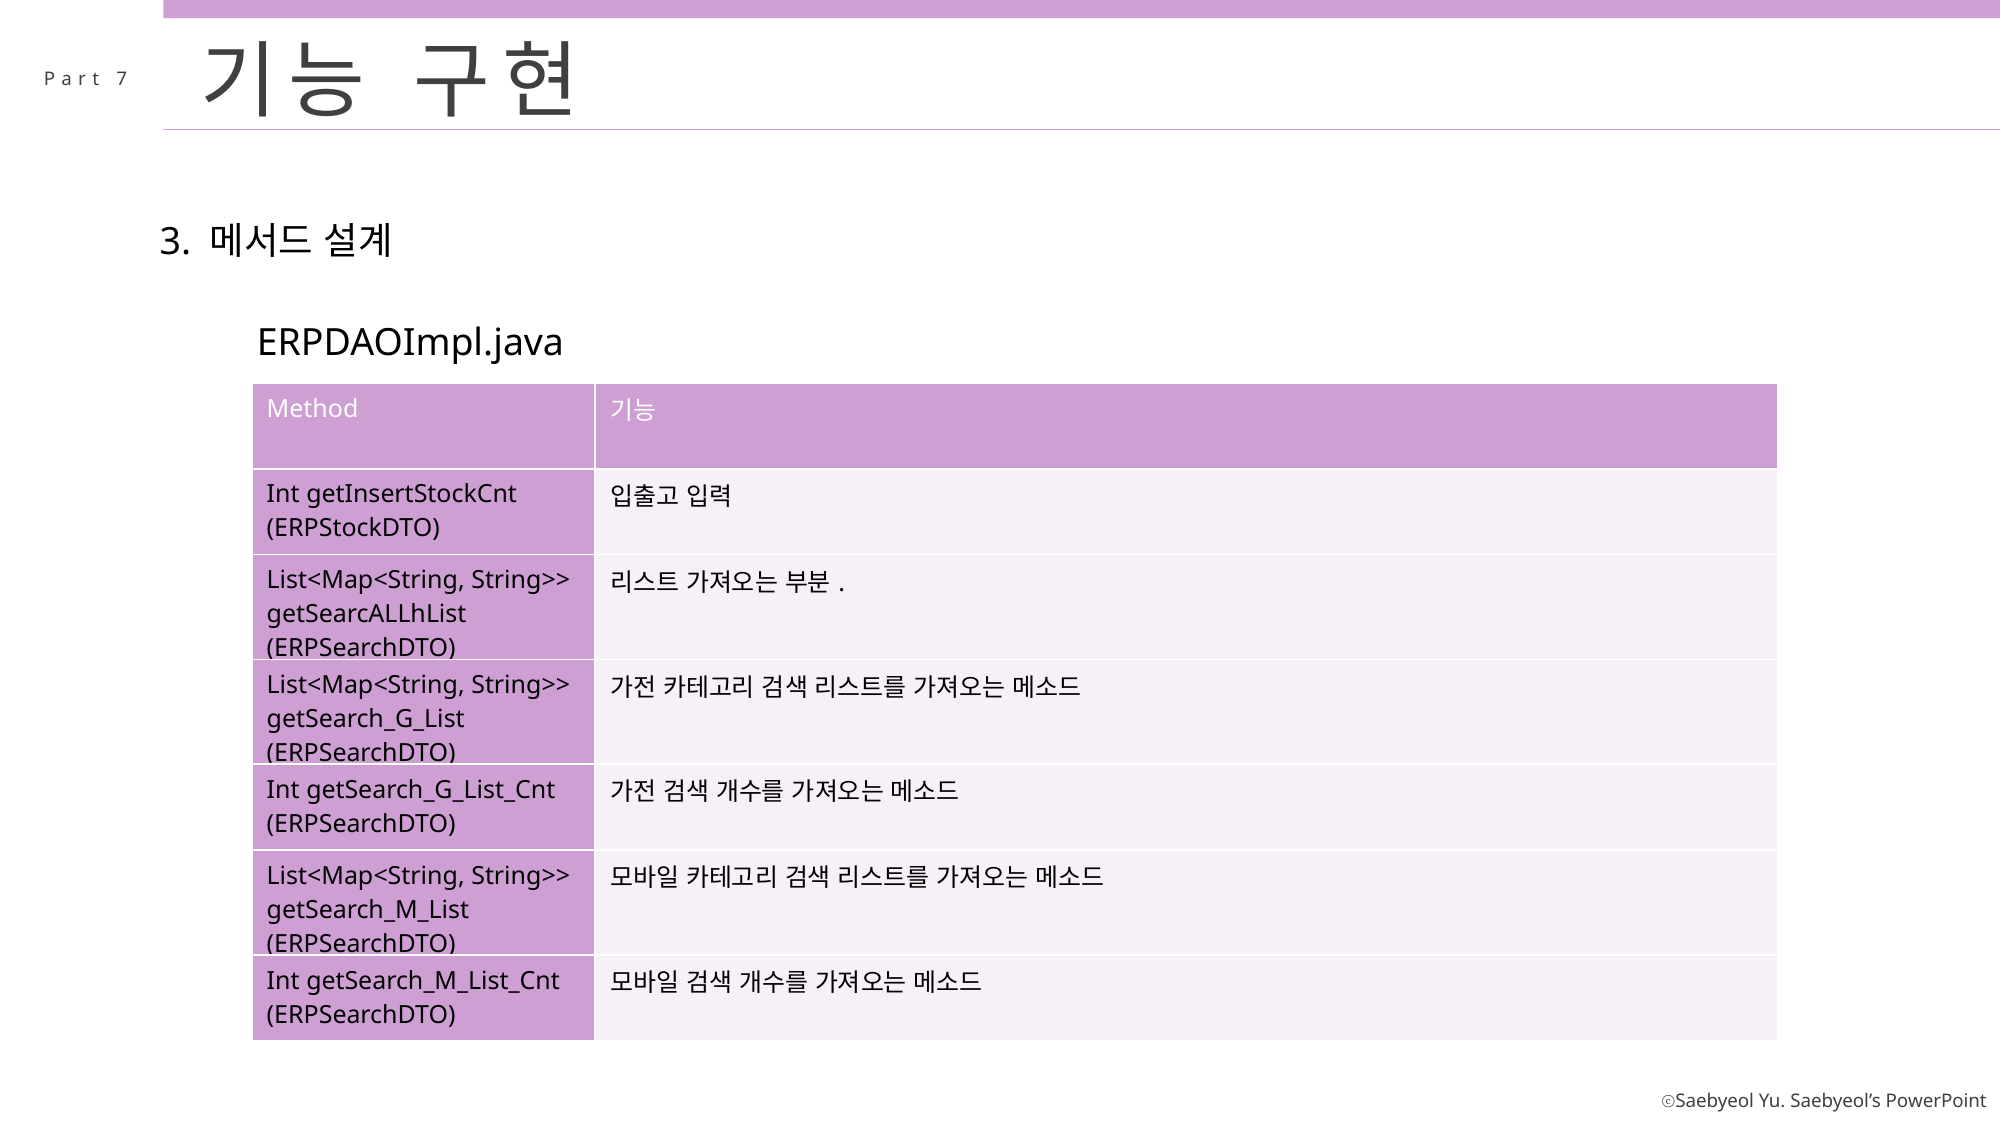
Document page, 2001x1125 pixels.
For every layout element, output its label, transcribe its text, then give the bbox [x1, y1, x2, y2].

table_cell Int getInsertStockCnt (ERPStockDTO) [253, 470, 594, 554]
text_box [26, 0, 2000, 136]
table_cell 리스트 가져오는 부분. [596, 555, 1777, 659]
table_cell 모바일 카테고리 검색 리스트를 가져오는 메소드 [596, 851, 1777, 954]
table_cell 가전 카테고리 검색 리스트를 가져오는 메소드 [596, 660, 1777, 763]
text_box 3. 메서드 설계 [144, 209, 603, 270]
table_cell 입출고 입력 [596, 470, 1777, 554]
table_cell List<Map<String, String>> getSearcALLhList (ERPSearchDTO) [253, 555, 594, 659]
table_cell 모바일 검색 개수를 가져오는 메소드 [596, 956, 1777, 1040]
table_cell Int getSearch_M_List_Cnt (ERPSearchDTO) [253, 956, 594, 1040]
table_header Method [253, 384, 594, 468]
table_cell 가전 검색 개수를 가져오는 메소드 [596, 765, 1777, 849]
table_header 기능 [596, 384, 1777, 468]
table_cell Int getSearch_G_List_Cnt (ERPSearchDTO) [253, 765, 594, 849]
text_box ERPDAOImpl.java [242, 310, 701, 371]
table_cell List<Map<String, String>> getSearch_G_List (ERPSearchDTO) [253, 660, 594, 763]
table_cell List<Map<String, String>> getSearch_M_List (ERPSearchDTO) [253, 851, 594, 954]
